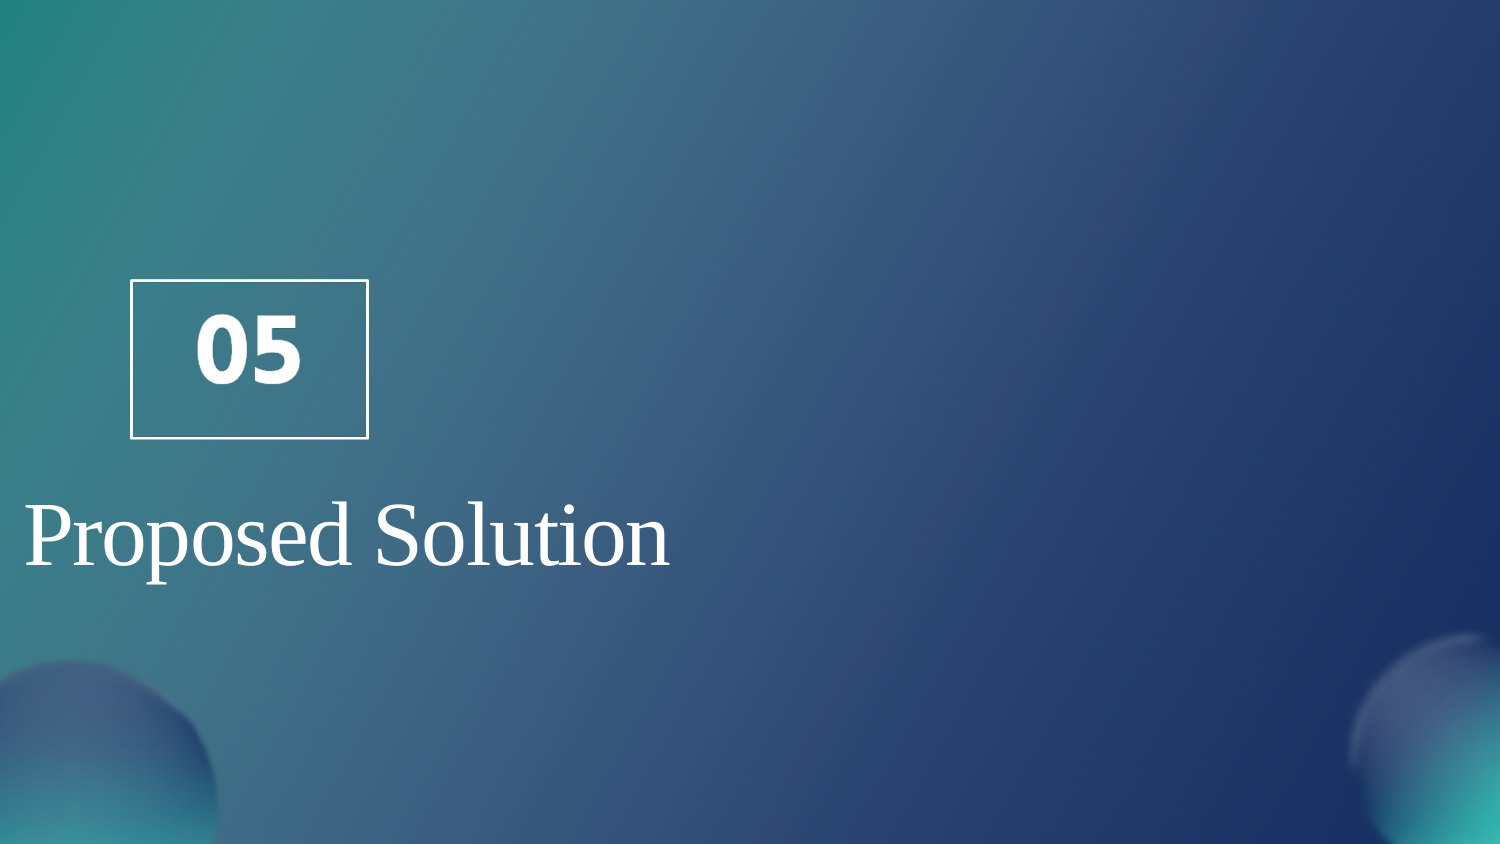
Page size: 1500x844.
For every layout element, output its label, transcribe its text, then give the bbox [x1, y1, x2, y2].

picture [0, 0, 1500, 844]
text_box Proposed Solution [9, 466, 699, 592]
